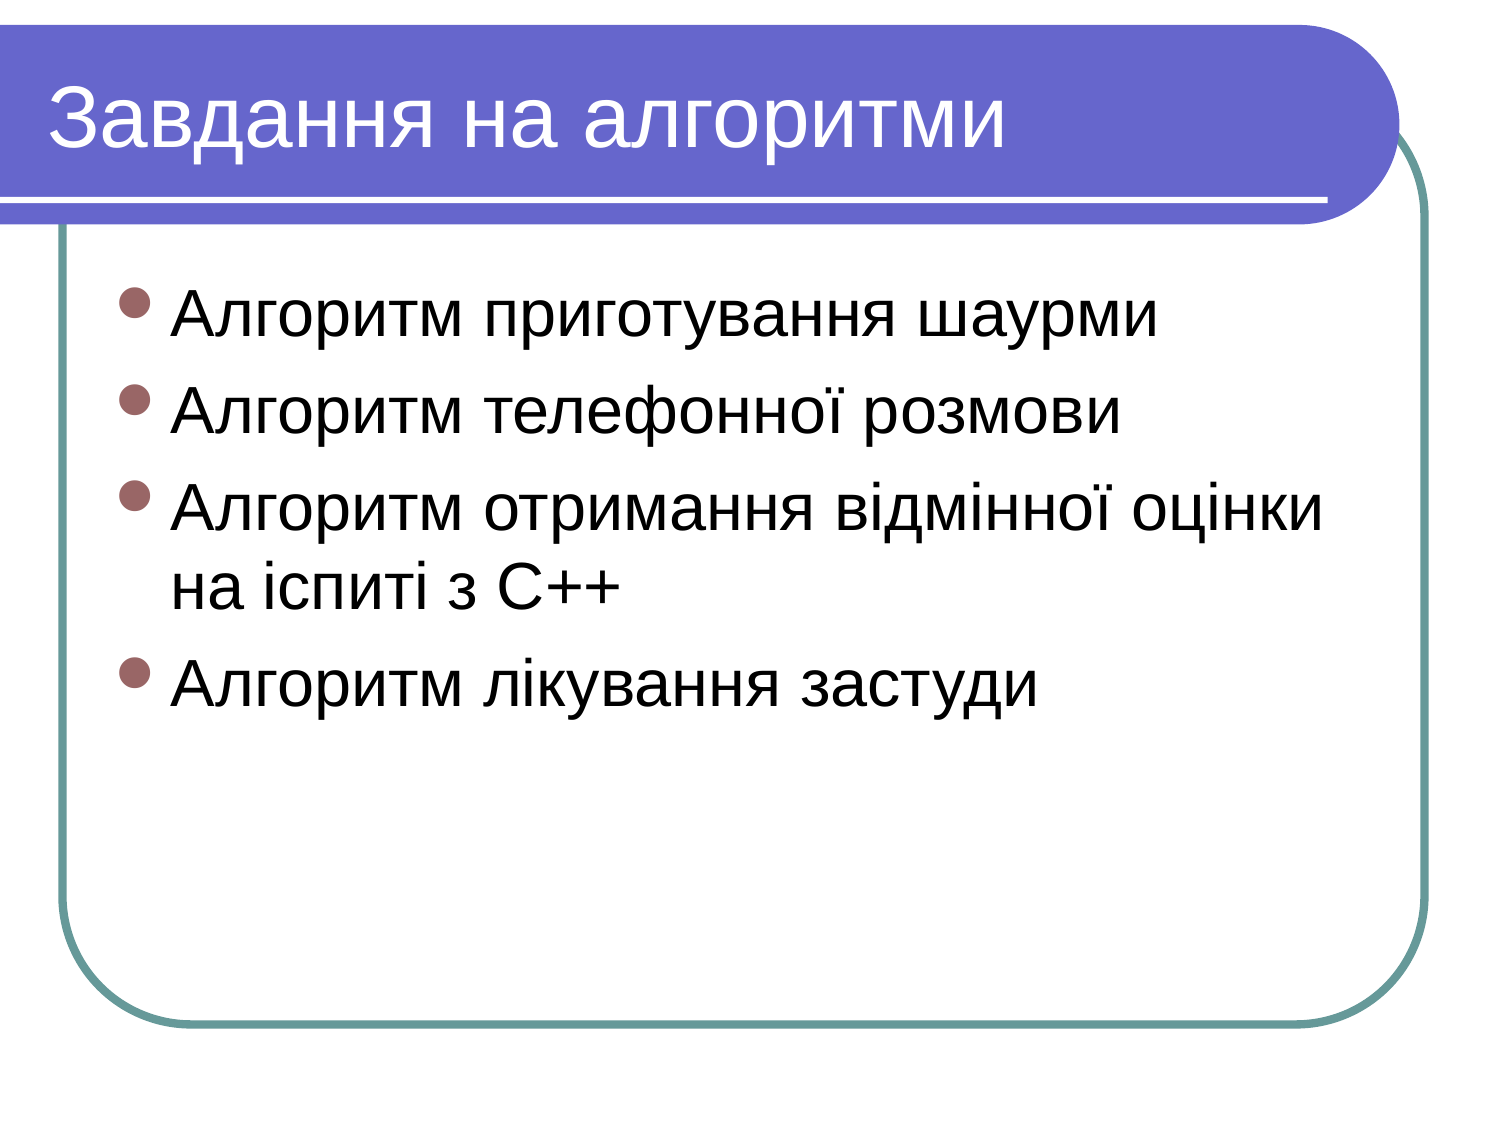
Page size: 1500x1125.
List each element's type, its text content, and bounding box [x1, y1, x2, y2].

text_box Завдання на алгоритми [32, 37, 1347, 188]
text_box Алгоритм приготування шаурми Алгоритм телефонної розмови Алгоритм отримання відмінної оцінки на іспиті з С++ Алгоритм лікування застуди [99, 262, 1400, 988]
